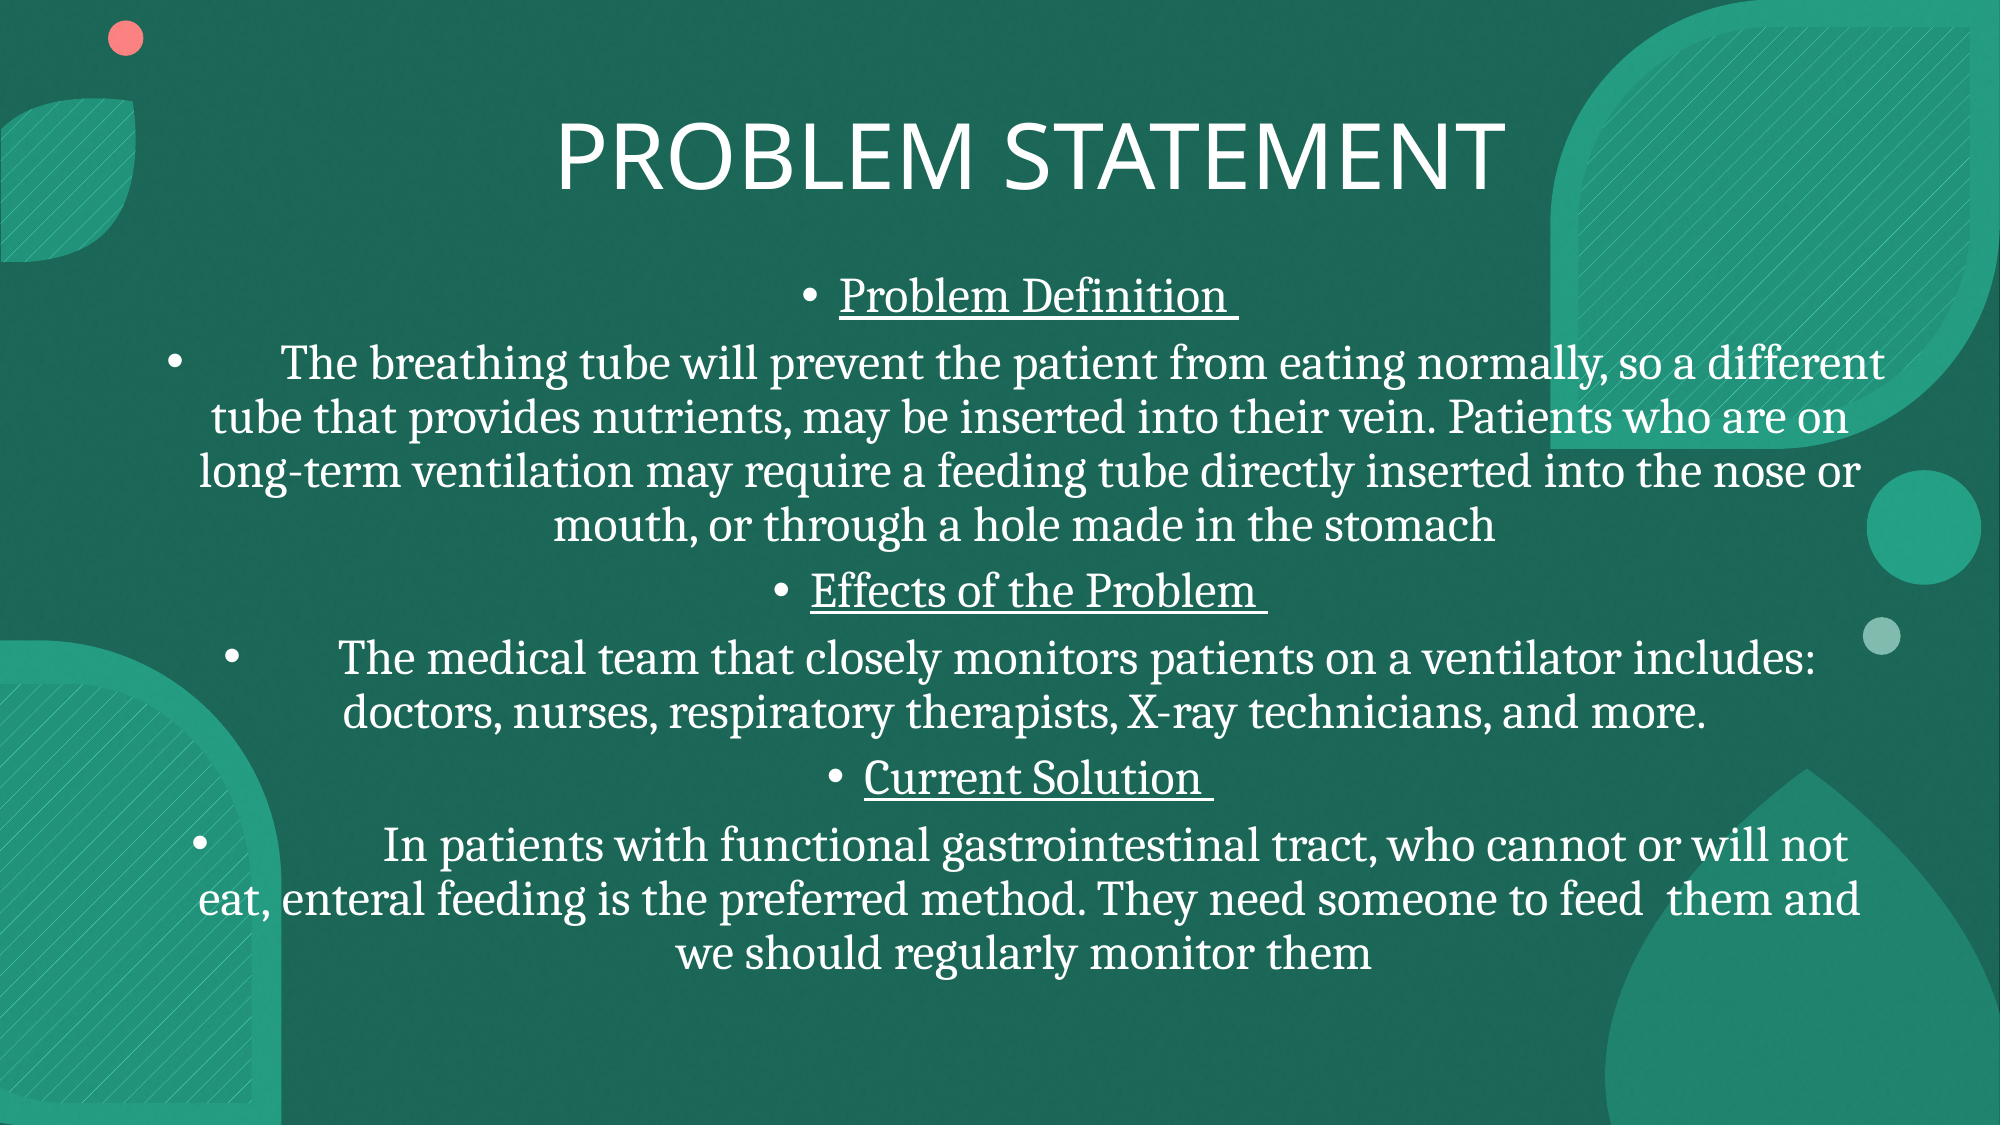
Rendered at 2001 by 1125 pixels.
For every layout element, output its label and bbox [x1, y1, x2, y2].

text_box [0, 0, 2000, 1125]
